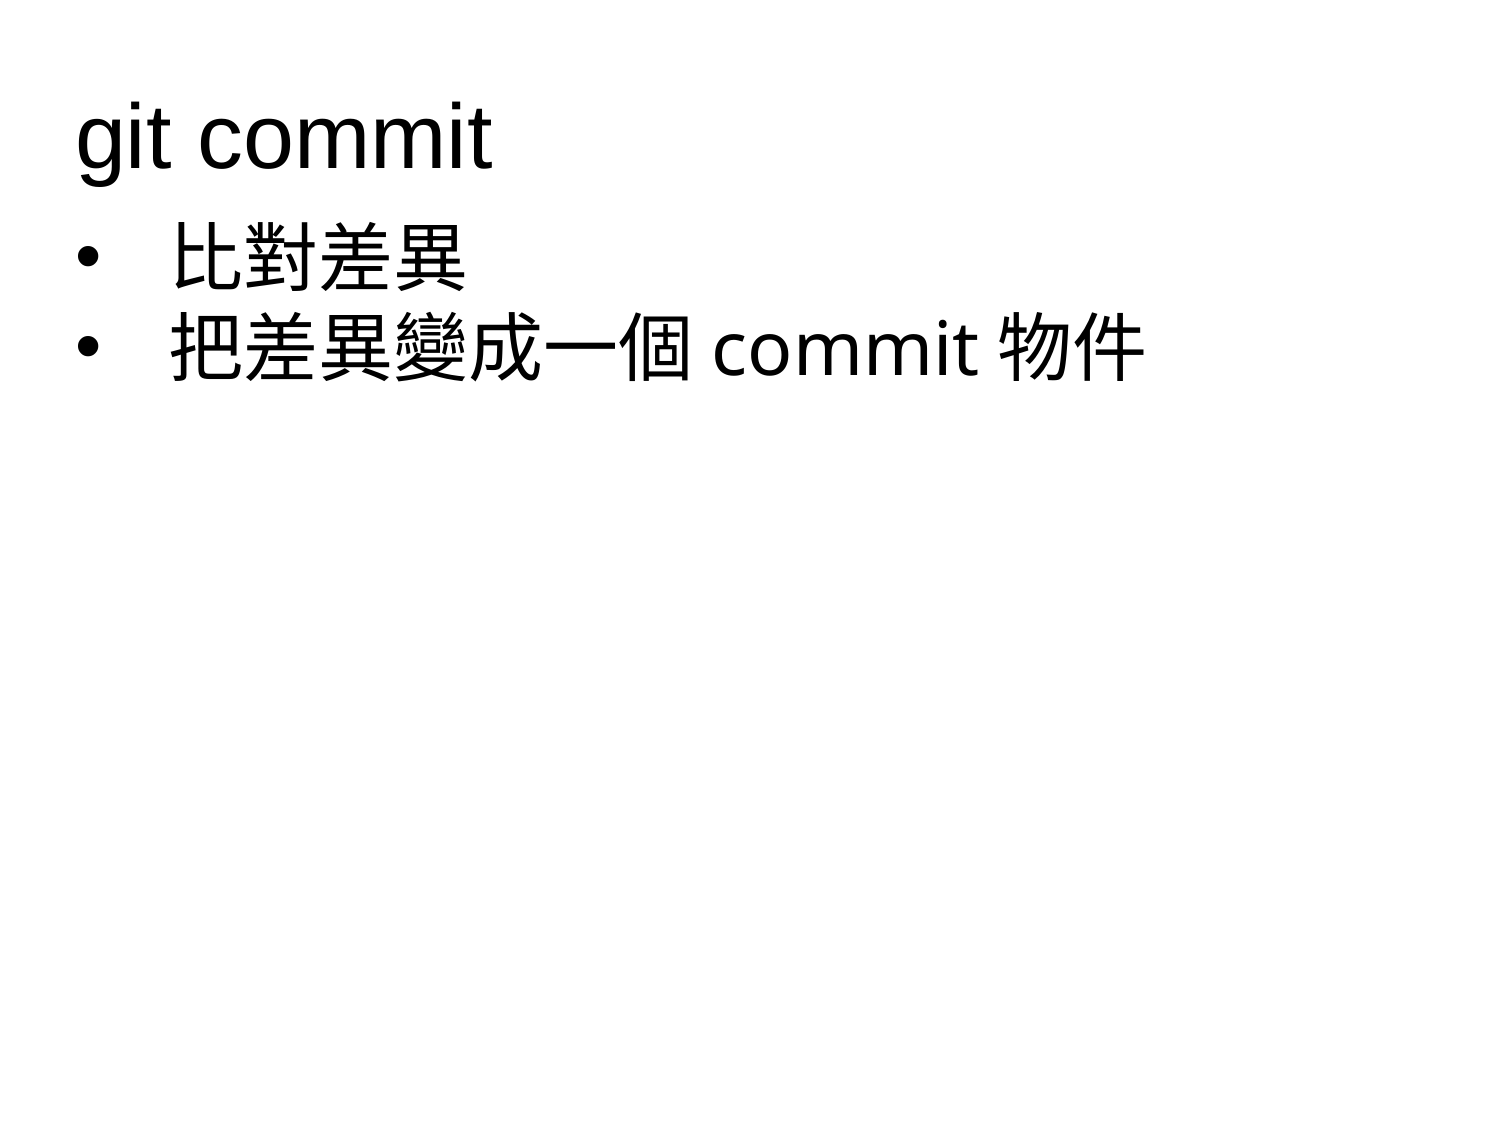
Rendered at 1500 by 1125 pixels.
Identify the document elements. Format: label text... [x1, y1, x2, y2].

text_box git commit [75, 44, 1425, 233]
text_box 比對差異 把差異變成一個commit物件 [74, 210, 1468, 1072]
